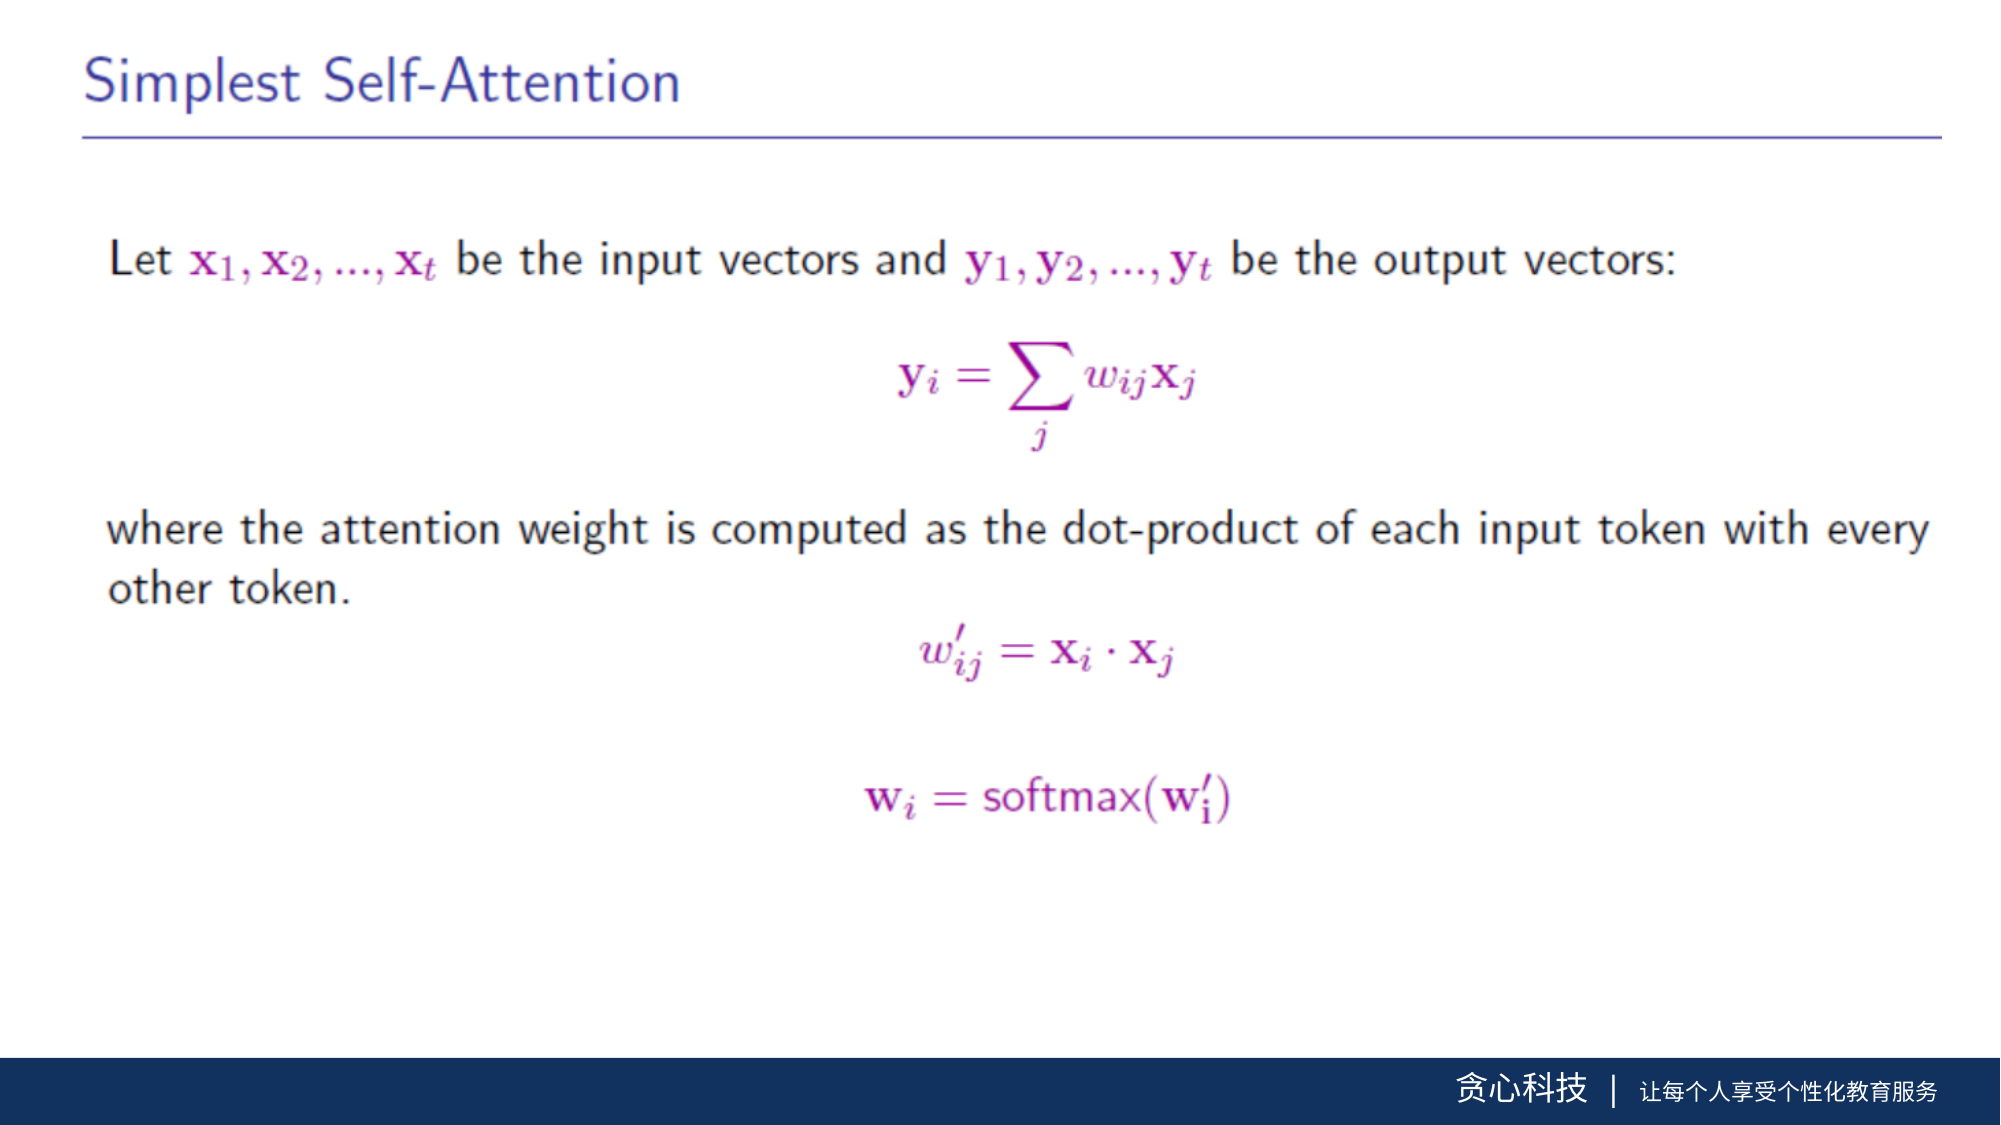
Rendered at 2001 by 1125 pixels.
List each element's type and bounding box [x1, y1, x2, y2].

picture [57, 29, 1942, 839]
